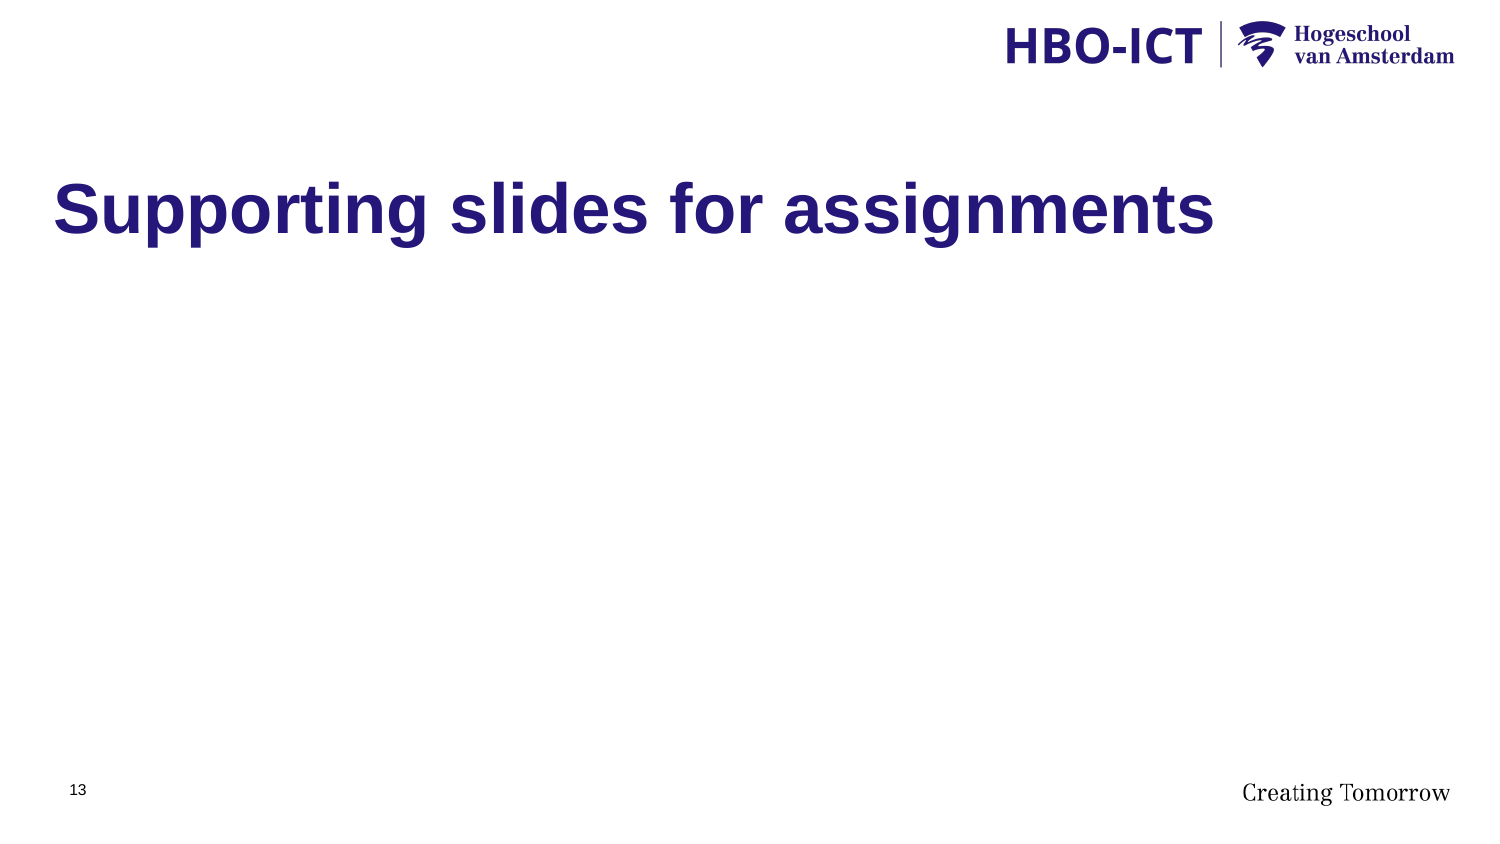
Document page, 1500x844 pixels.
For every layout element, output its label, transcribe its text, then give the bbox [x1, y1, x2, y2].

picture [961, 0, 1500, 89]
slide_number 13 [54, 767, 114, 813]
title Supporting slides for assignments [53, 163, 1447, 346]
